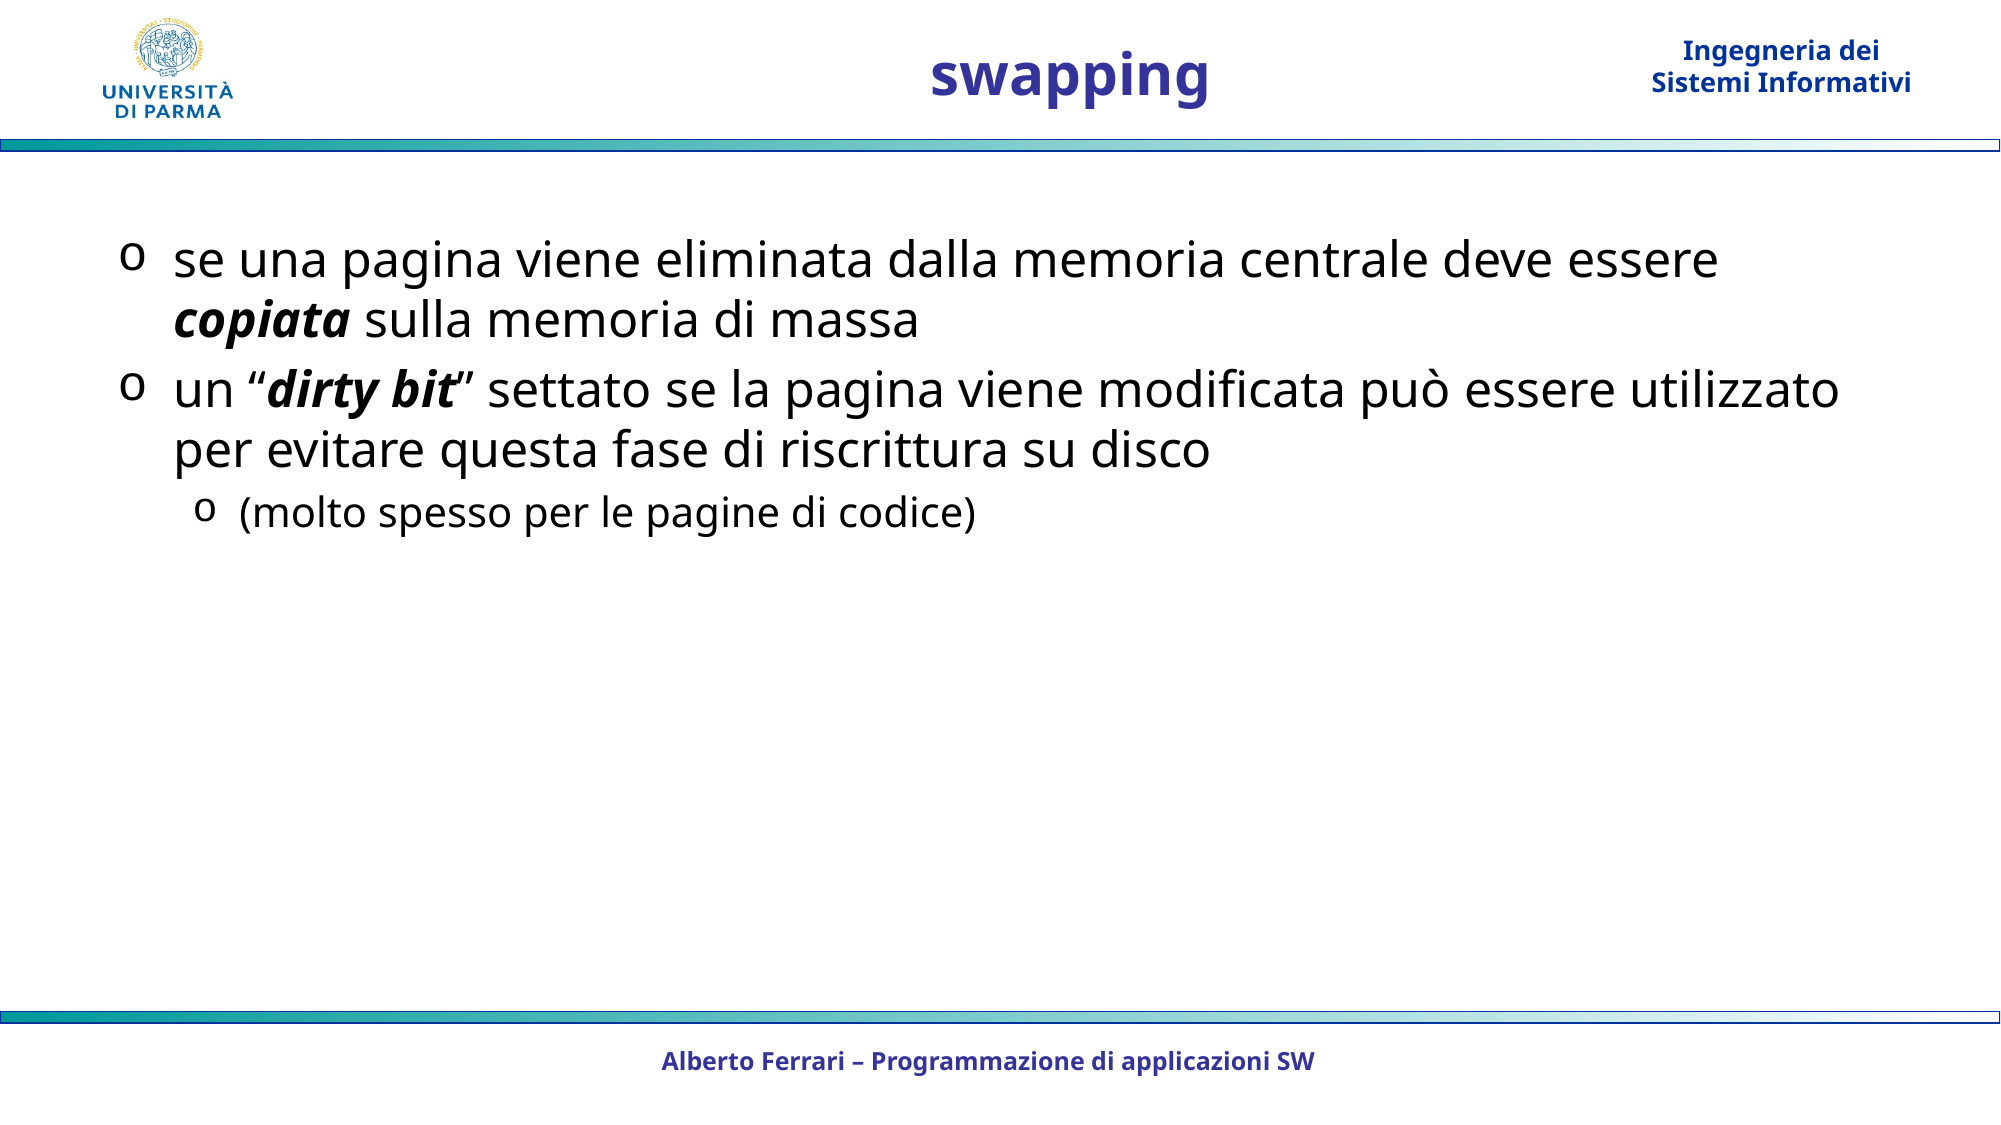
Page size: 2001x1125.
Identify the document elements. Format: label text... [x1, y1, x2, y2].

title swapping [559, 19, 1583, 126]
picture [103, 18, 233, 118]
footer Alberto Ferrari – Programmazione di applicazioni SW [366, 1037, 1611, 1092]
list se una pagina viene eliminata dalla memoria centrale deve essere copiata sulla memoria di massa un “dirty bit” settato se la pagina viene modificata può essere utilizzato per evitare questa fase di riscrittura su disco (molto spesso per le pagine di codice) [102, 220, 1903, 963]
